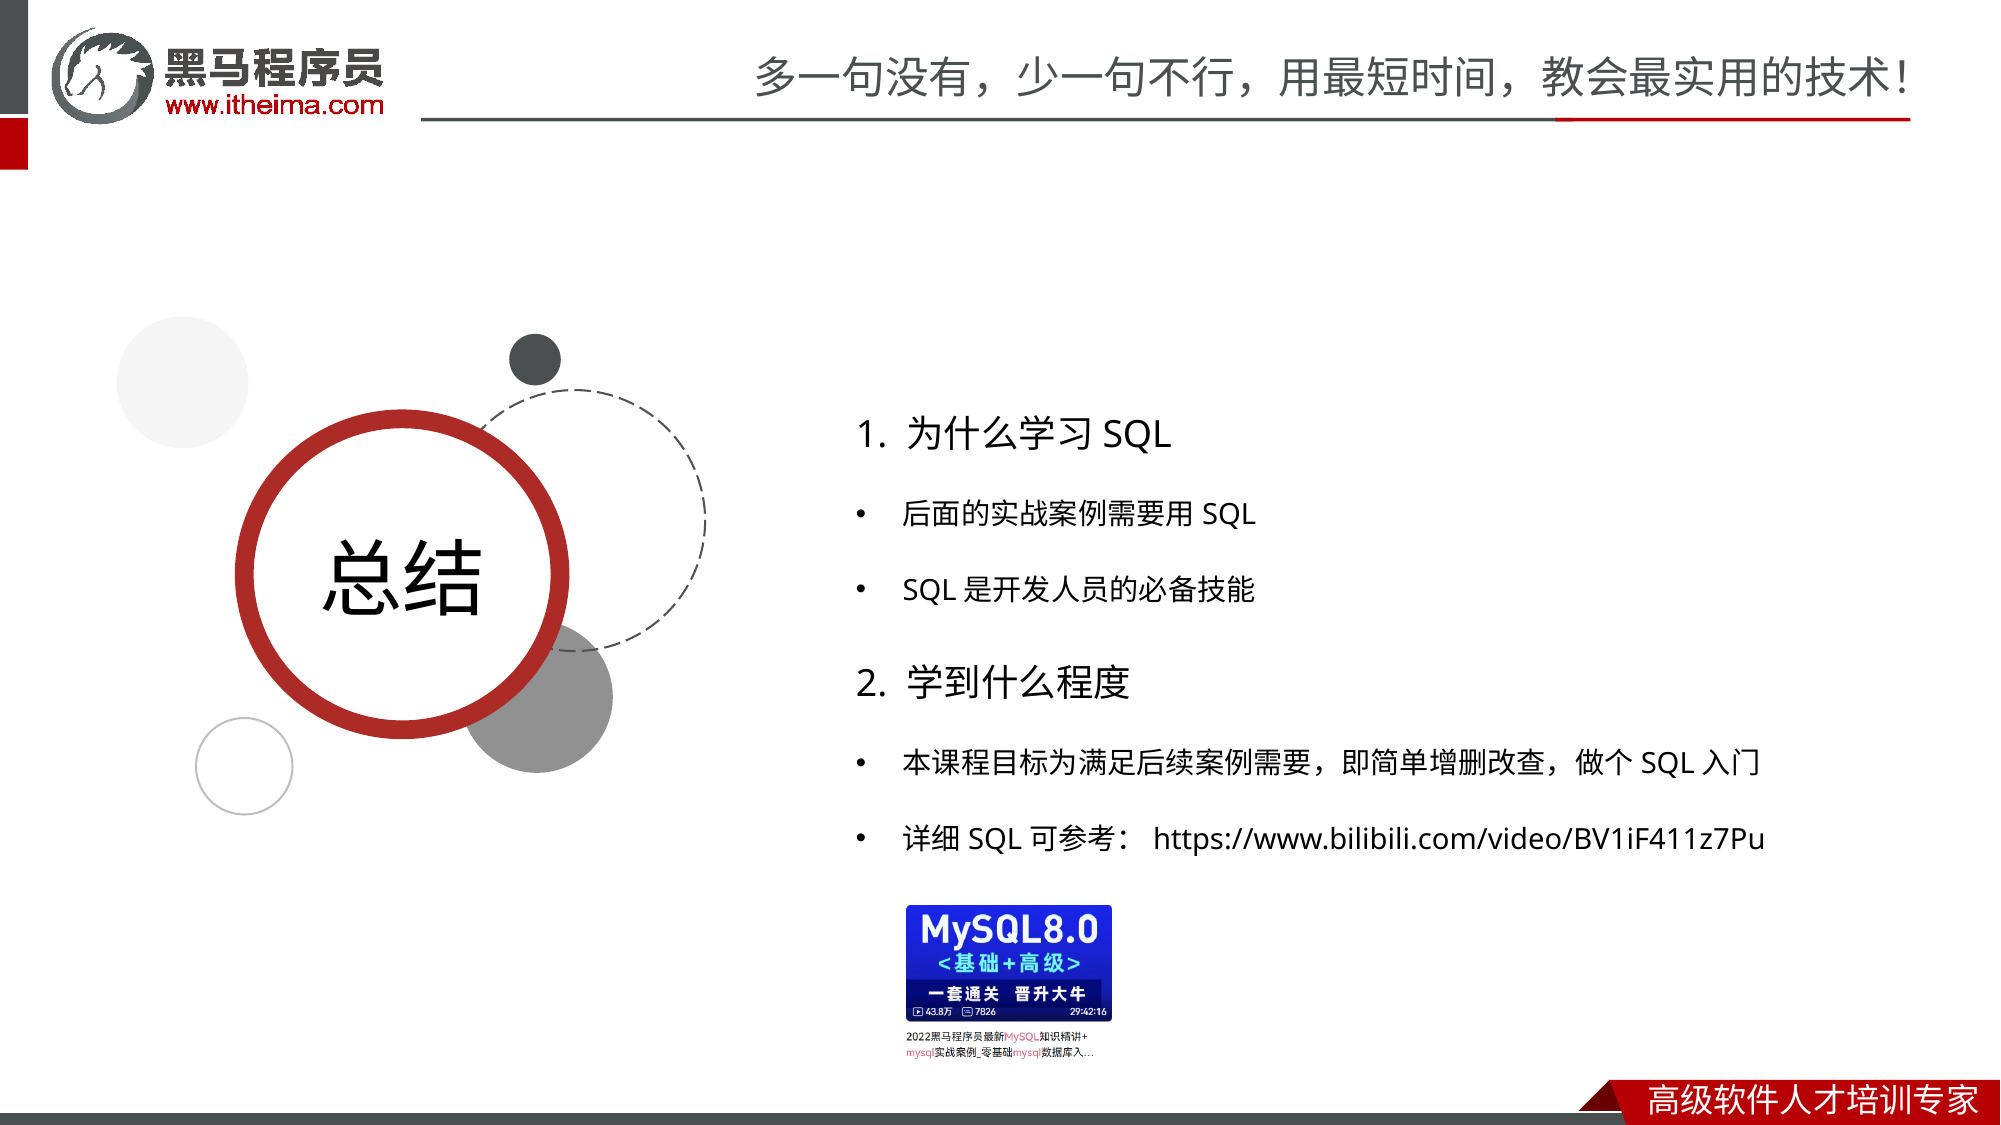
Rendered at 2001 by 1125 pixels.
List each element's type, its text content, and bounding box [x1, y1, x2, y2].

list 1. 为什么学习SQL 后面的实战案例需要用SQL SQL是开发人员的必备技能 2. 学到什么程度 本课程目标为满足后续案例需要，即简单增删改查，做个SQL入门 详细SQL可参考：https://www.bilibili.com/video/BV1iF411z7Pu [841, 239, 1786, 980]
picture [901, 901, 1114, 1061]
picture [50, 26, 384, 125]
